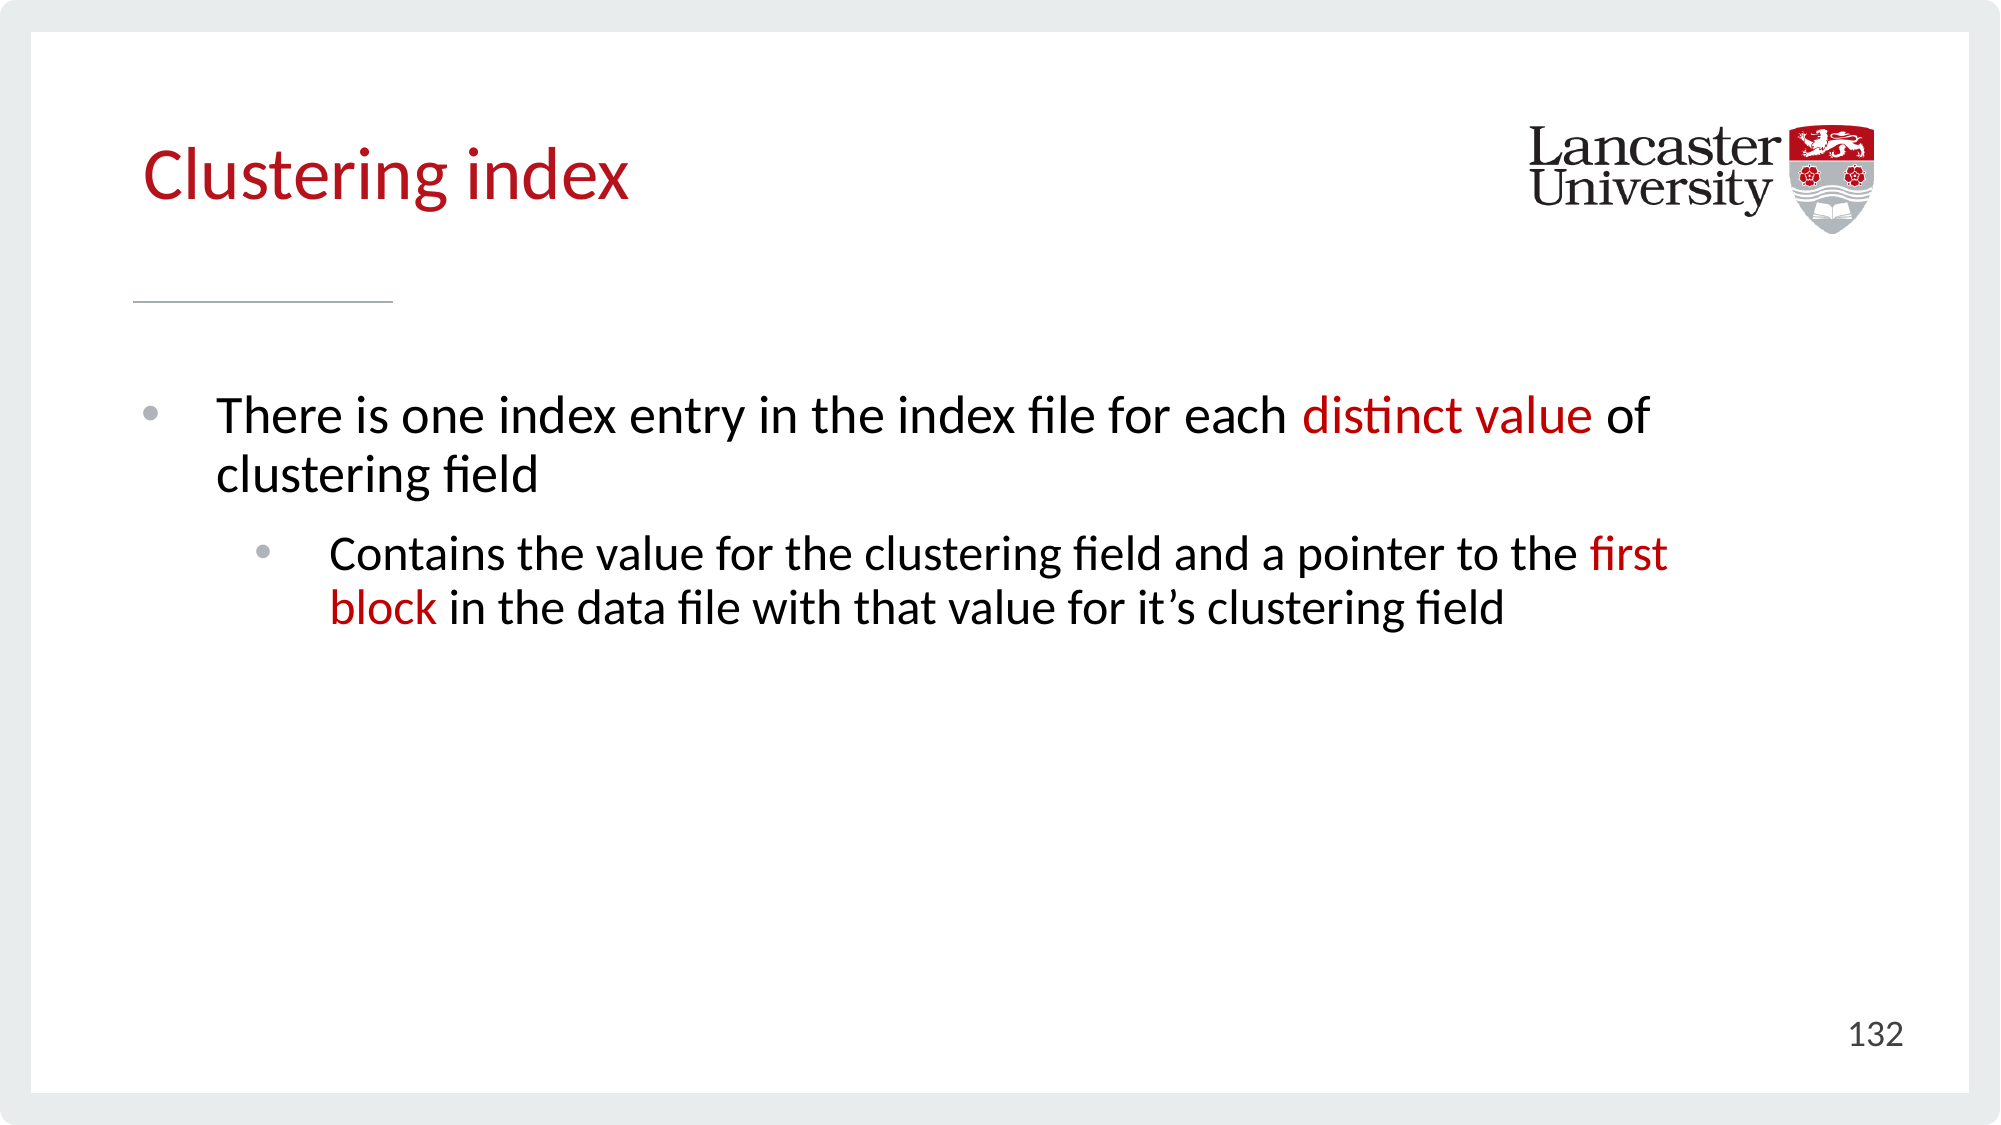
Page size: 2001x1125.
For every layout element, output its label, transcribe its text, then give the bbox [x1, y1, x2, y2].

list There is one index entry in the index file for each distinct value of clustering field Contains the value for the clustering field and a pointer to the first block in the data file with that value for it’s clustering field [126, 379, 1725, 1014]
slide_number 132 [1468, 1001, 1919, 1061]
title Clustering index [128, 78, 1448, 279]
